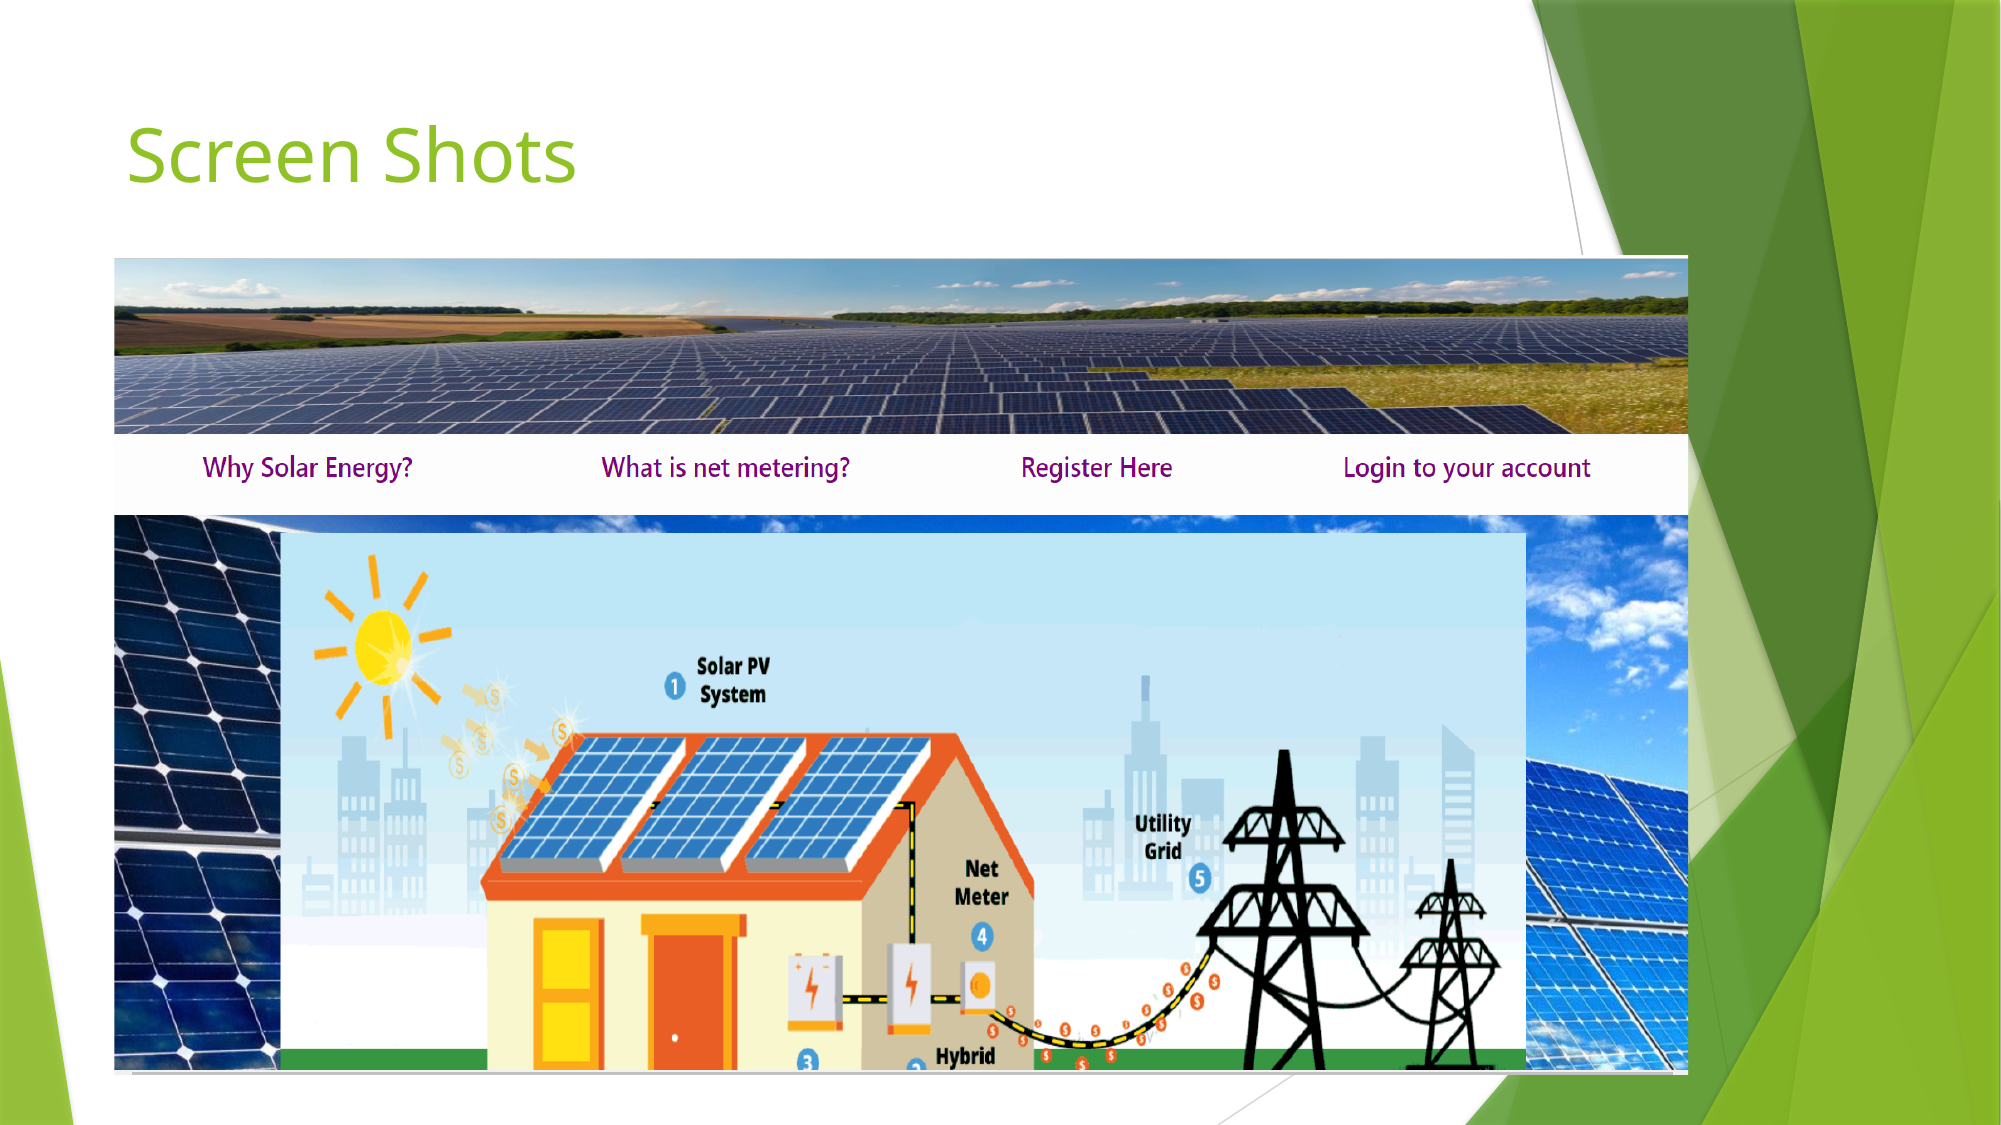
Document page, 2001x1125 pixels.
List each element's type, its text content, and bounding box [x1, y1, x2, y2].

title Screen Shots [111, 99, 1522, 257]
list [113, 255, 1689, 1076]
